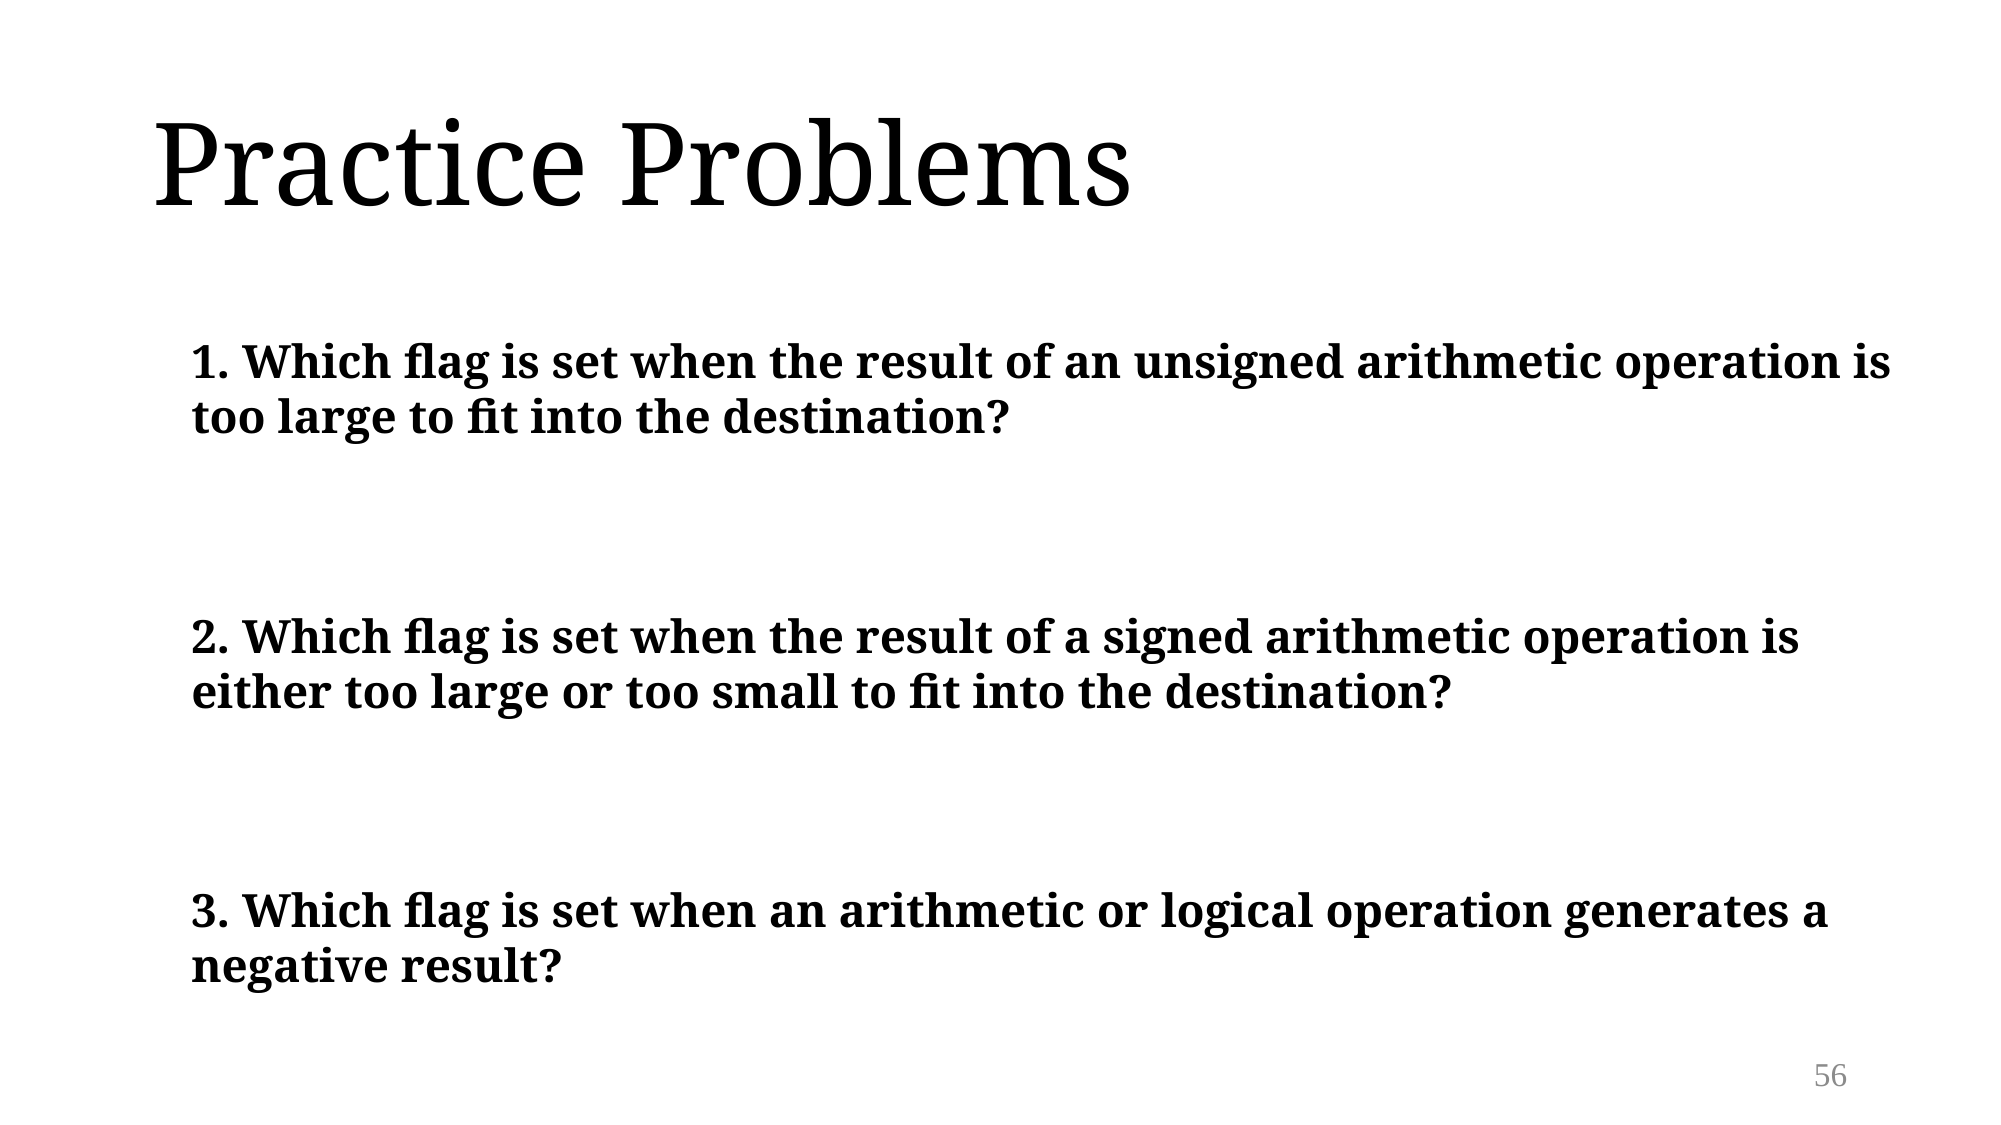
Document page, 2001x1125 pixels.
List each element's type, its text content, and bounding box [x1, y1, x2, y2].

text_box 1. Which flag is set when the result of an unsigned arithmetic operation is too large to fit into the destination? 2. Which flag is set when the result of a signed arithmetic operation is either too large or too small to fit into the destination? 3. Which flag is set when an arithmetic or logical operation generates a negative result? [176, 324, 1925, 1125]
title Practice Problems [137, 59, 1863, 278]
